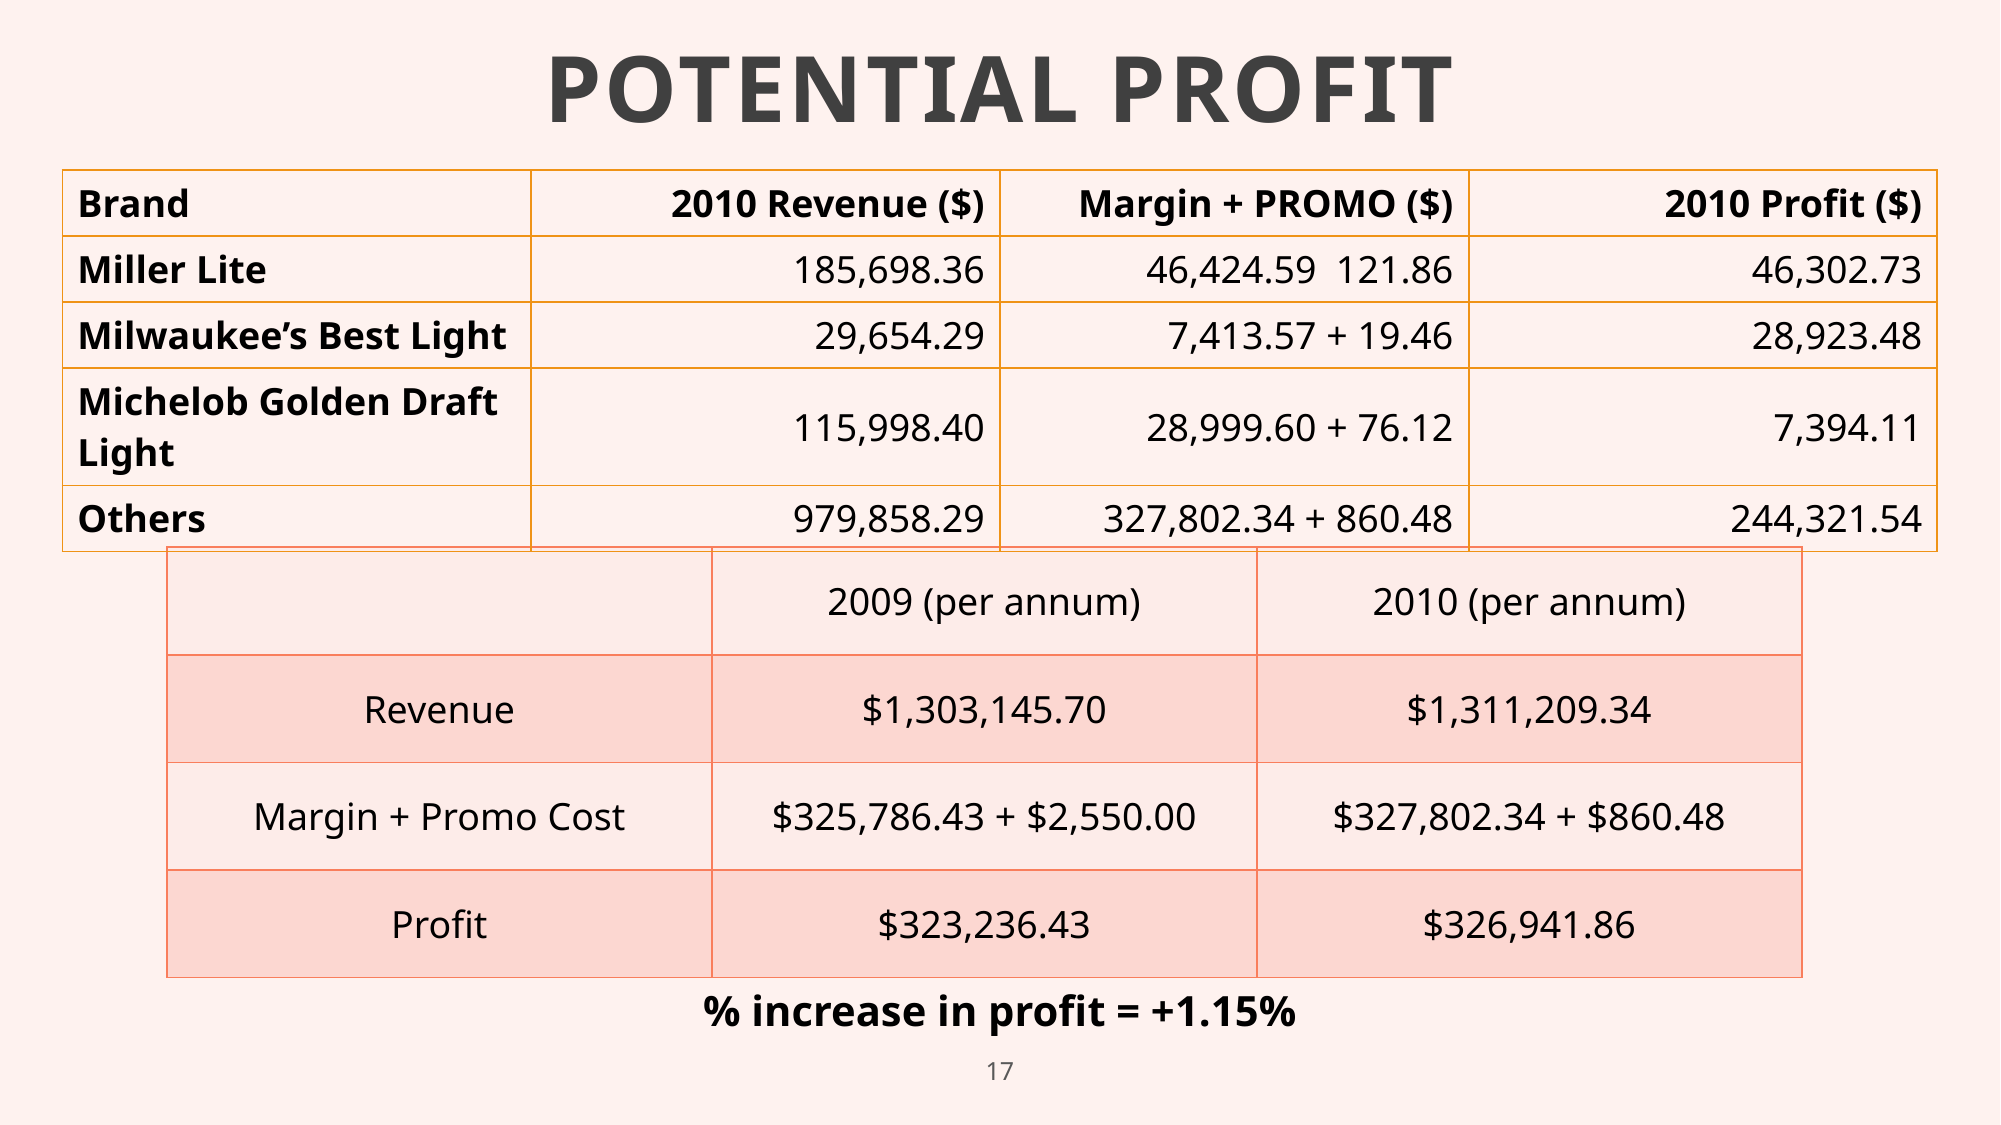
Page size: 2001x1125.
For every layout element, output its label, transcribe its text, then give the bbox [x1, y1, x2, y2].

table_header 2010 Revenue ($) [532, 171, 999, 235]
table_cell $1,303,145.70 [713, 656, 1256, 762]
table_cell Others [63, 486, 530, 551]
table_cell 327,802.34 + 860.48 [1001, 486, 1468, 551]
table_header 2010 Profit ($) [1470, 171, 1936, 235]
table_cell Profit [168, 871, 711, 977]
table_cell 244,321.54 [1470, 486, 1936, 551]
table_cell 28,999.60 + 76.12 [1001, 369, 1468, 485]
title Potential profit [62, 22, 1938, 164]
table_cell 29,654.29 [532, 303, 999, 367]
table_cell $1,311,209.34 [1258, 656, 1801, 762]
table_cell 7,394.11 [1470, 369, 1936, 485]
table_cell $325,786.43 + $2,550.00 [713, 763, 1256, 869]
table_cell Miller Lite [63, 237, 530, 301]
table_header 2010 (per annum) [1258, 552, 1801, 654]
table_cell Revenue [168, 656, 711, 762]
slide_number 17 [774, 1042, 1225, 1103]
table_cell $327,802.34 + $860.48 [1258, 763, 1801, 869]
table_header [168, 552, 711, 654]
table_header Brand [63, 171, 530, 235]
table_cell Milwaukee’s Best Light [63, 303, 530, 367]
table_cell 115,998.40 [532, 369, 999, 485]
table_cell $323,236.43 [713, 871, 1256, 977]
table_cell 28,923.48 [1470, 303, 1936, 367]
text_box % increase in profit = +1.15% [688, 977, 1312, 1042]
table_cell Michelob Golden Draft Light [63, 369, 530, 485]
table_cell 7,413.57 + 19.46 [1001, 303, 1468, 367]
table_cell Margin + Promo Cost [168, 763, 711, 869]
table_cell 185,698.36 [532, 237, 999, 301]
table_cell 46,302.73 [1470, 237, 1936, 301]
table_cell 46,424.59 121.86 [1001, 237, 1468, 301]
table_header 2009 (per annum) [713, 552, 1256, 654]
table_cell $326,941.86 [1258, 871, 1801, 977]
table_cell 979,858.29 [532, 486, 999, 551]
table_header Margin + PROMO ($) [1001, 171, 1468, 235]
